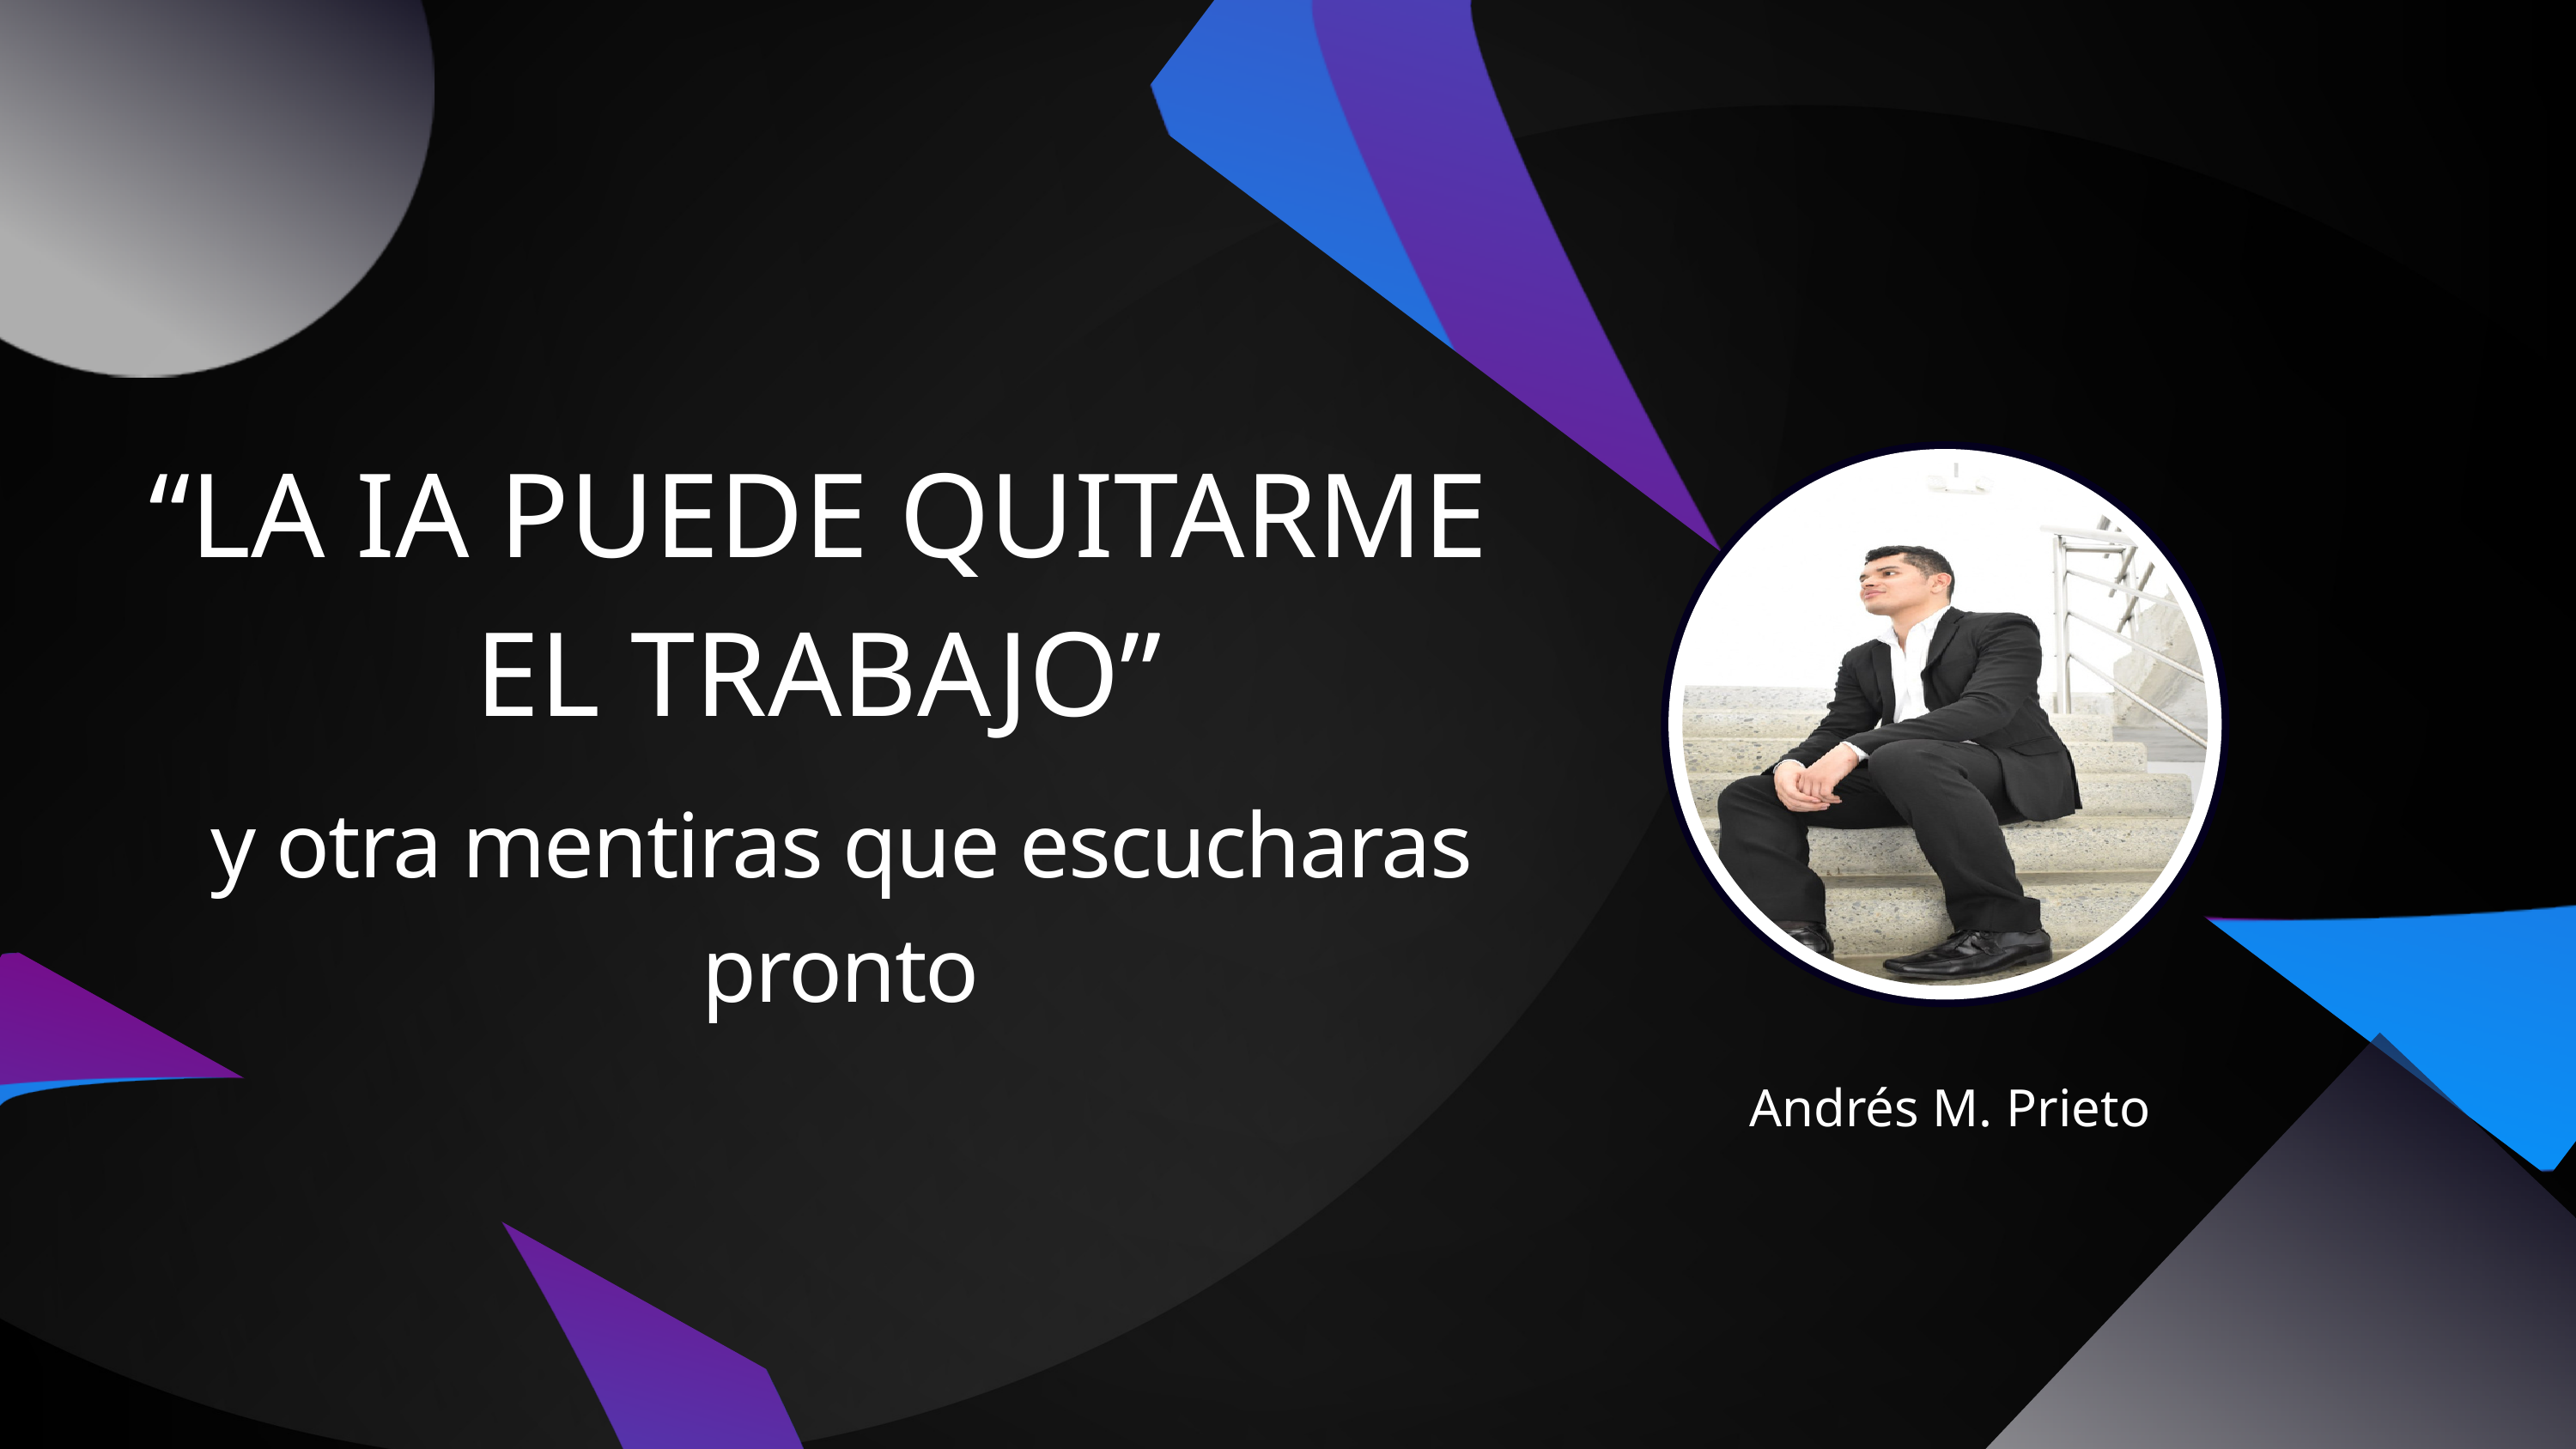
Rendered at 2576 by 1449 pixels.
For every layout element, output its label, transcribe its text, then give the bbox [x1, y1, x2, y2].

text_box Andrés M. Prieto [1735, 1073, 2154, 1137]
text_box [0, 945, 838, 1449]
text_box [1662, 440, 2229, 1008]
text_box [1133, 0, 2576, 1177]
text_box “LA IA PUEDE QUITARME EL TRABAJO” [100, 421, 1537, 741]
text_box [2477, 1124, 2576, 1217]
text_box [1985, 1032, 2576, 1449]
text_box y otra mentiras que escucharas pronto [144, 771, 1537, 1021]
text_box [0, 0, 435, 378]
text_box [0, 0, 2369, 1449]
